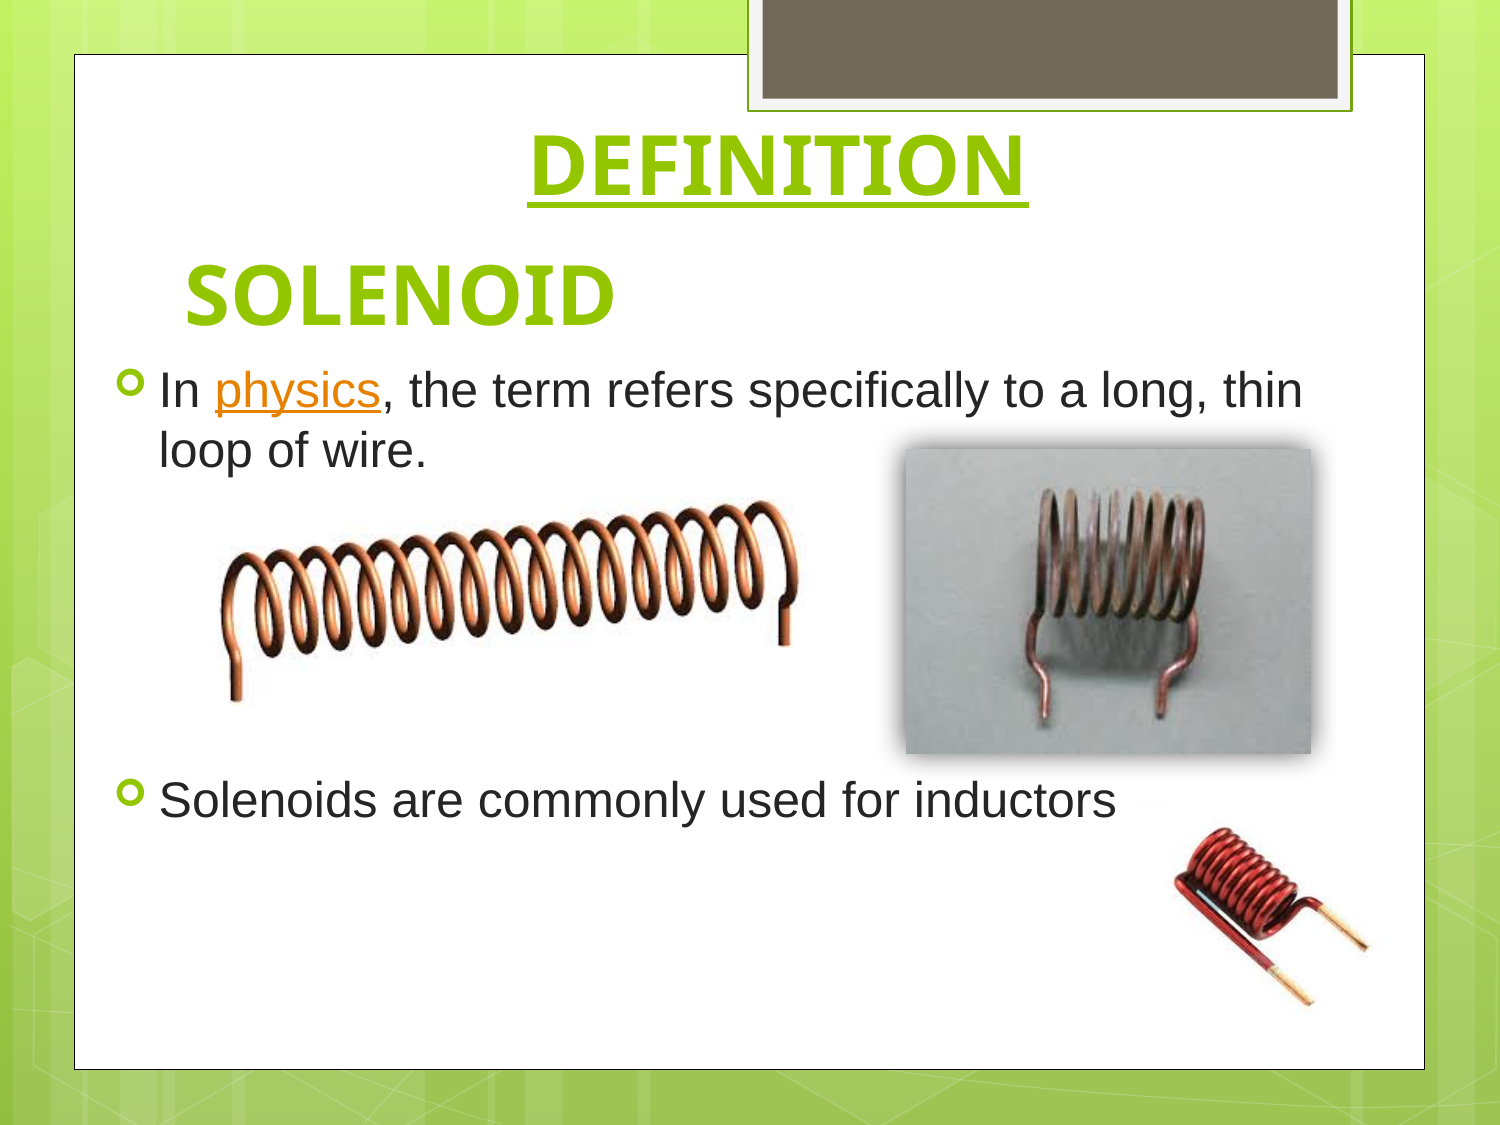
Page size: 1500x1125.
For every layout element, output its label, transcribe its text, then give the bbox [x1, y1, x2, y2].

text_box DEFINITION [512, 32, 1500, 220]
picture [217, 496, 808, 707]
picture [905, 449, 1312, 754]
title SOLENOID [169, 162, 1322, 350]
list In physics, the term refers specifically to a long, thin loop of wire. Solenoids are commonly used for inductors [87, 350, 1413, 1063]
picture [1137, 792, 1408, 1020]
